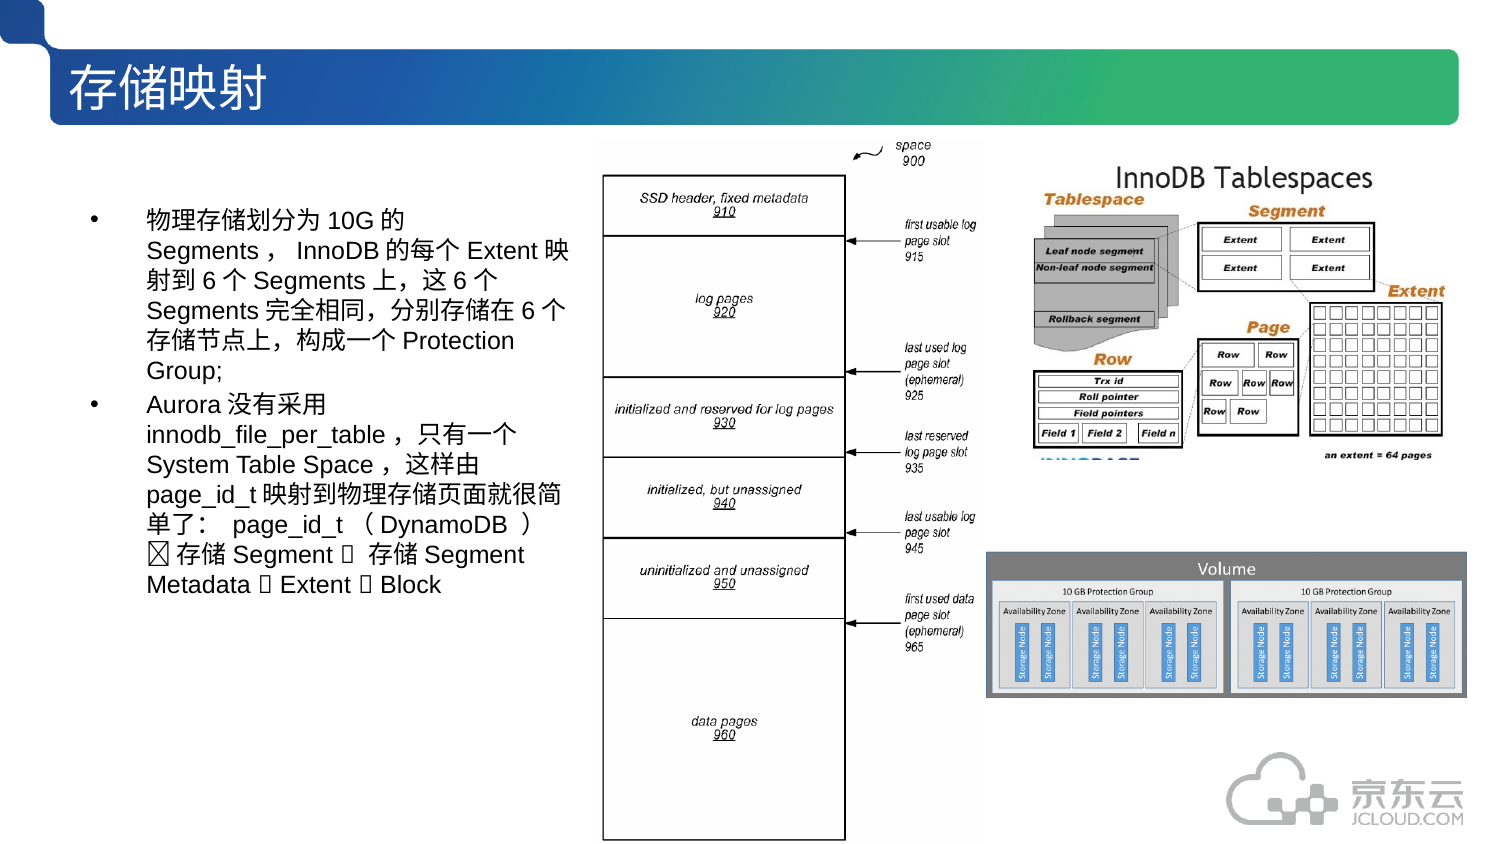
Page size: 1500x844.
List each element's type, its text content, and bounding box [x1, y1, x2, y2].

picture [0, 0, 1500, 844]
list 物理存储划分为10G的Segments，InnoDB的每个Extent映射到6个Segments上，这6个Segments完全相同，分别存储在6个存储节点上，构成一个Protection Group; Aurora没有采用innodb_file_per_table，只有一个System Table Space，这样由page_id_t映射到物理存储页面就很简单了： page_id_t（DynamoDB ） 存储Segment  存储Segment Metadata  Extent  Block [75, 196, 585, 754]
title 存储映射 [53, 33, 1404, 139]
